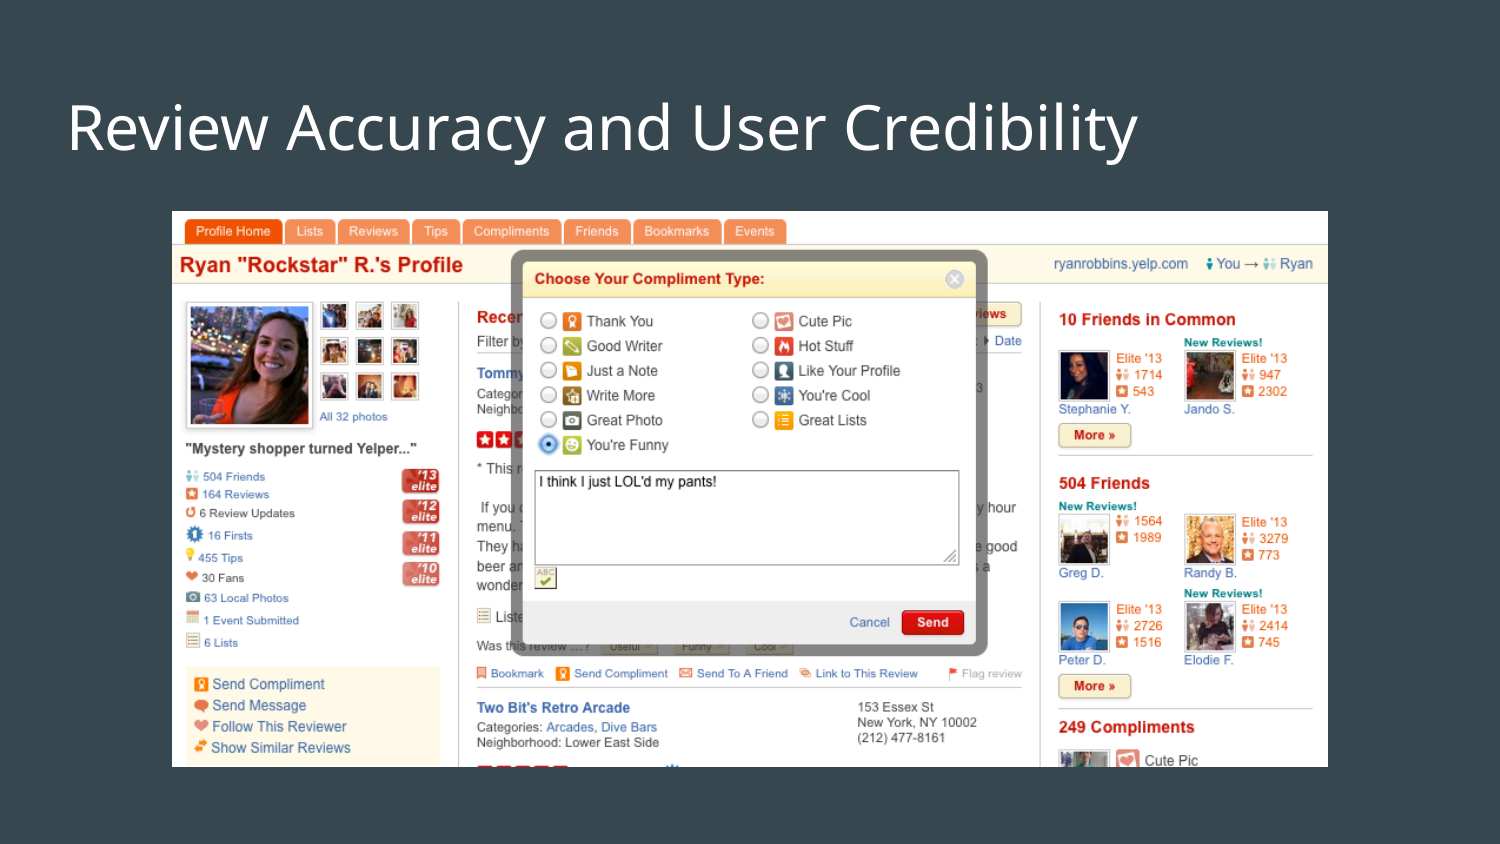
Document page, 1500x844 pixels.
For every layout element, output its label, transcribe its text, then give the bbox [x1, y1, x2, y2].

picture [172, 211, 1328, 768]
title Review Accuracy and User Credibility [51, 72, 1449, 167]
